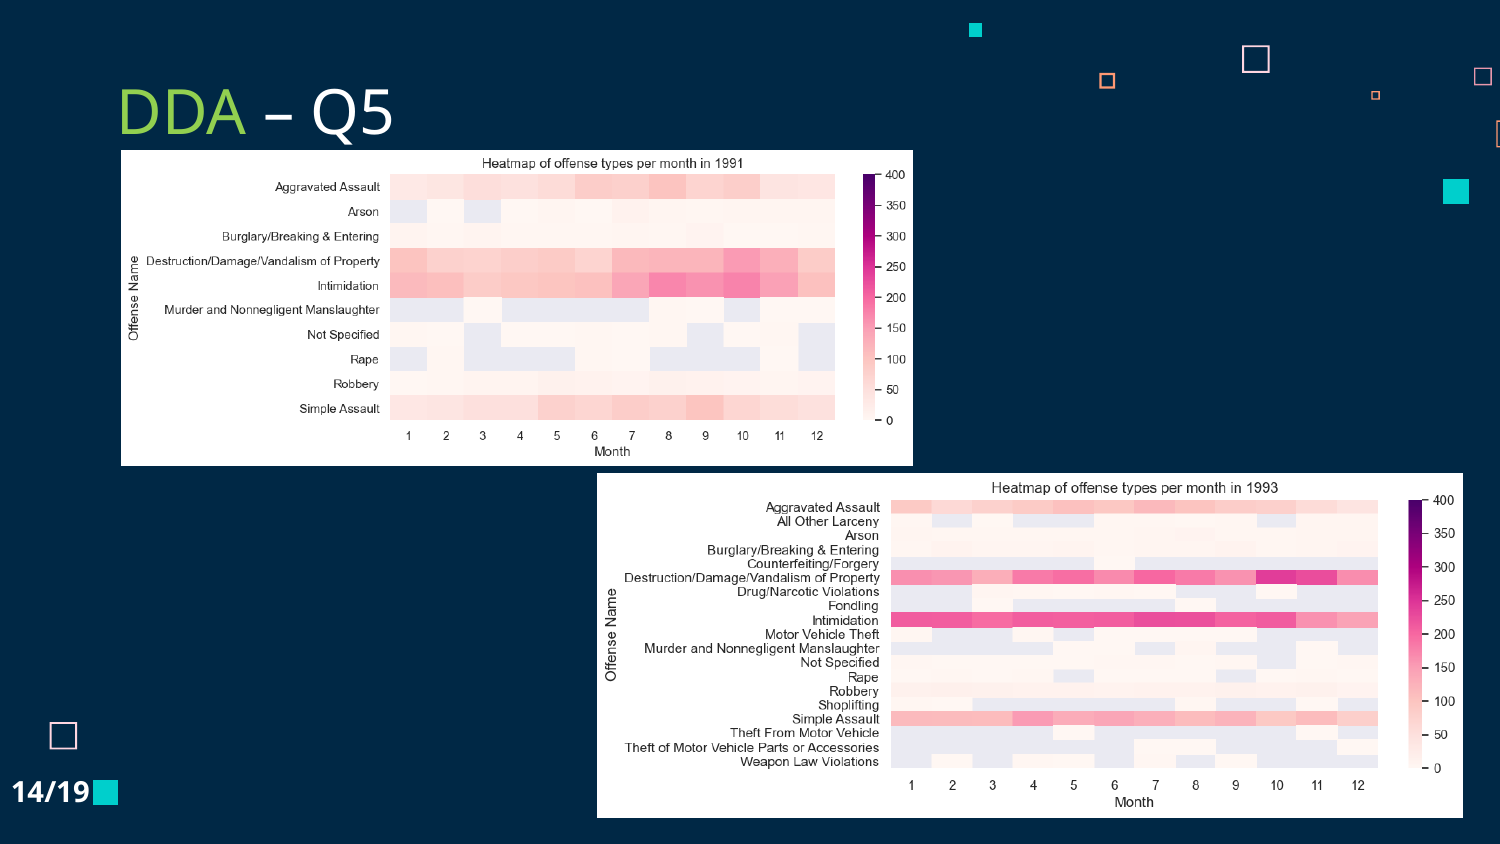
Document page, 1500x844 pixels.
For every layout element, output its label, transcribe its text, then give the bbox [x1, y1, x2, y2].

title DDA – Q5 [101, 67, 878, 163]
picture [597, 472, 1463, 819]
text_box 14/19 [0, 766, 105, 817]
picture [121, 149, 913, 466]
